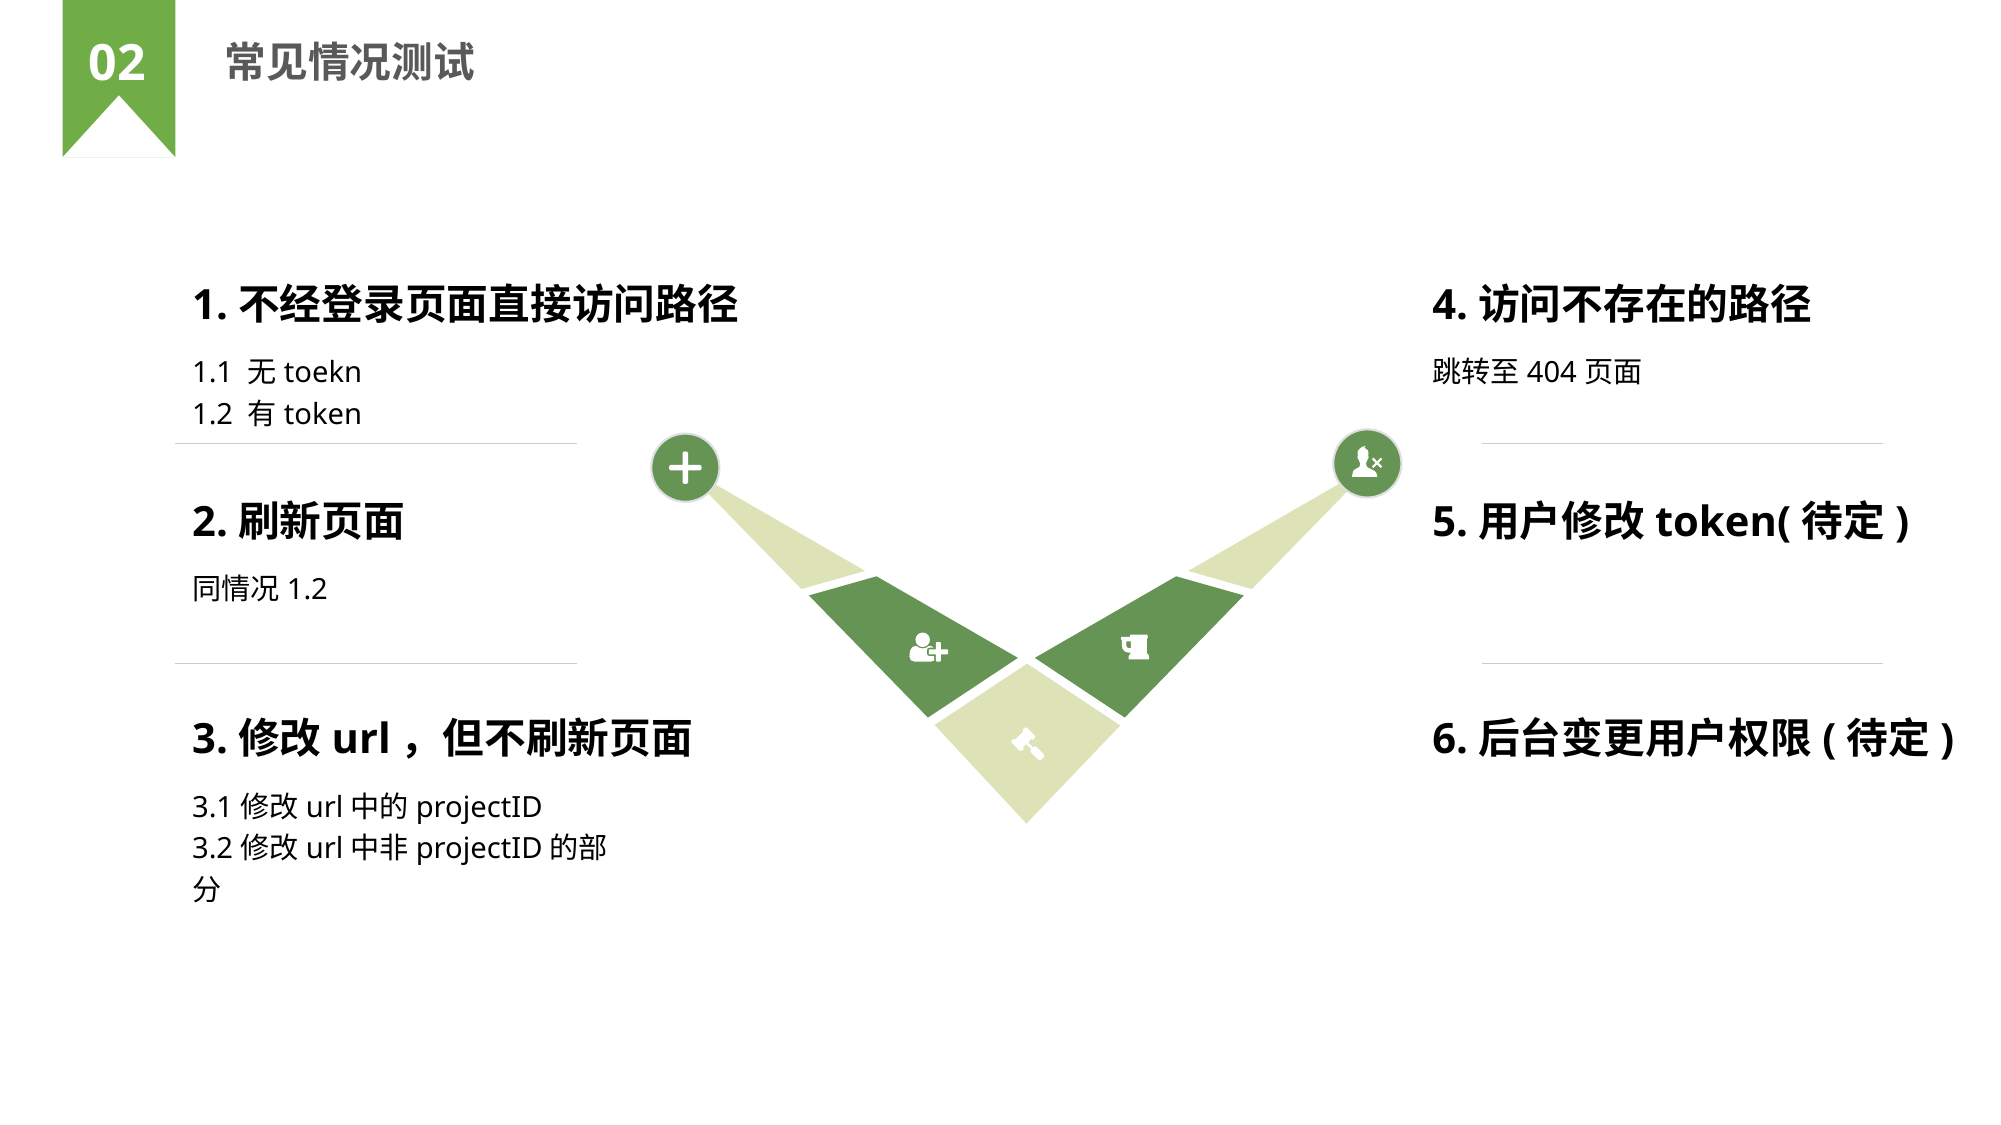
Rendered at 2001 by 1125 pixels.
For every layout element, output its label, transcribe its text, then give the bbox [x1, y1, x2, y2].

text_box 常见情况测试 [209, 27, 677, 93]
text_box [60, 0, 176, 158]
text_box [175, 277, 1884, 865]
